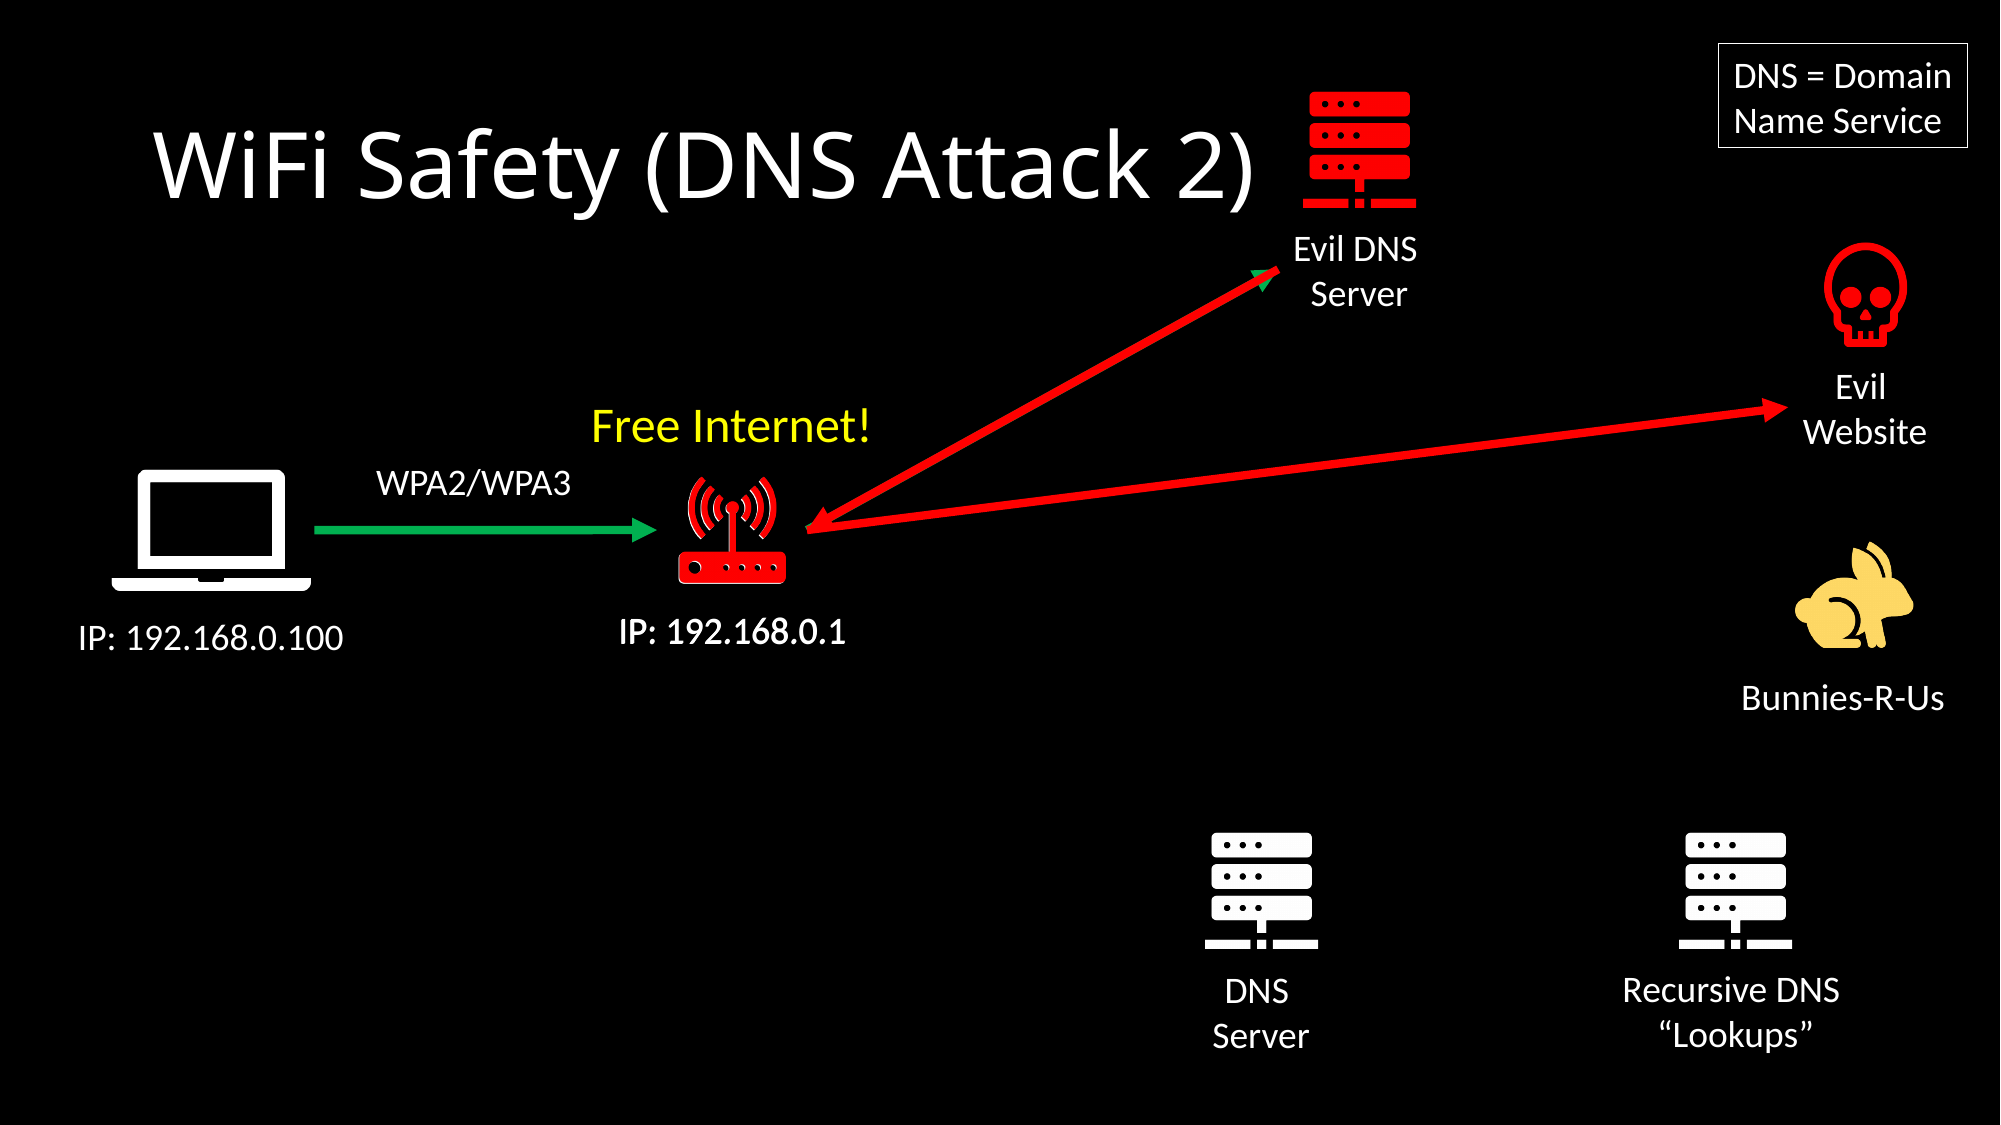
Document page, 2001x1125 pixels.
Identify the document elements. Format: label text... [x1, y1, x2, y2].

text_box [1787, 230, 1944, 461]
text_box Free Internet! [576, 384, 806, 460]
picture [1660, 815, 1811, 966]
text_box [602, 454, 864, 660]
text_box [1277, 74, 1443, 323]
text_box DNS Server [1197, 966, 1325, 1063]
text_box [61, 426, 361, 666]
picture [1186, 815, 1337, 966]
title WiFi Safety (DNS Attack 2) [137, 59, 1863, 278]
text_box DNS = Domain Name Service [1718, 43, 1968, 148]
text_box WPA2/WPA3 [361, 450, 587, 510]
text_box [807, 269, 1278, 530]
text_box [1725, 519, 1962, 726]
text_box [864, 407, 1788, 531]
text_box Recursive DNS “Lookups” [1607, 957, 1864, 1063]
